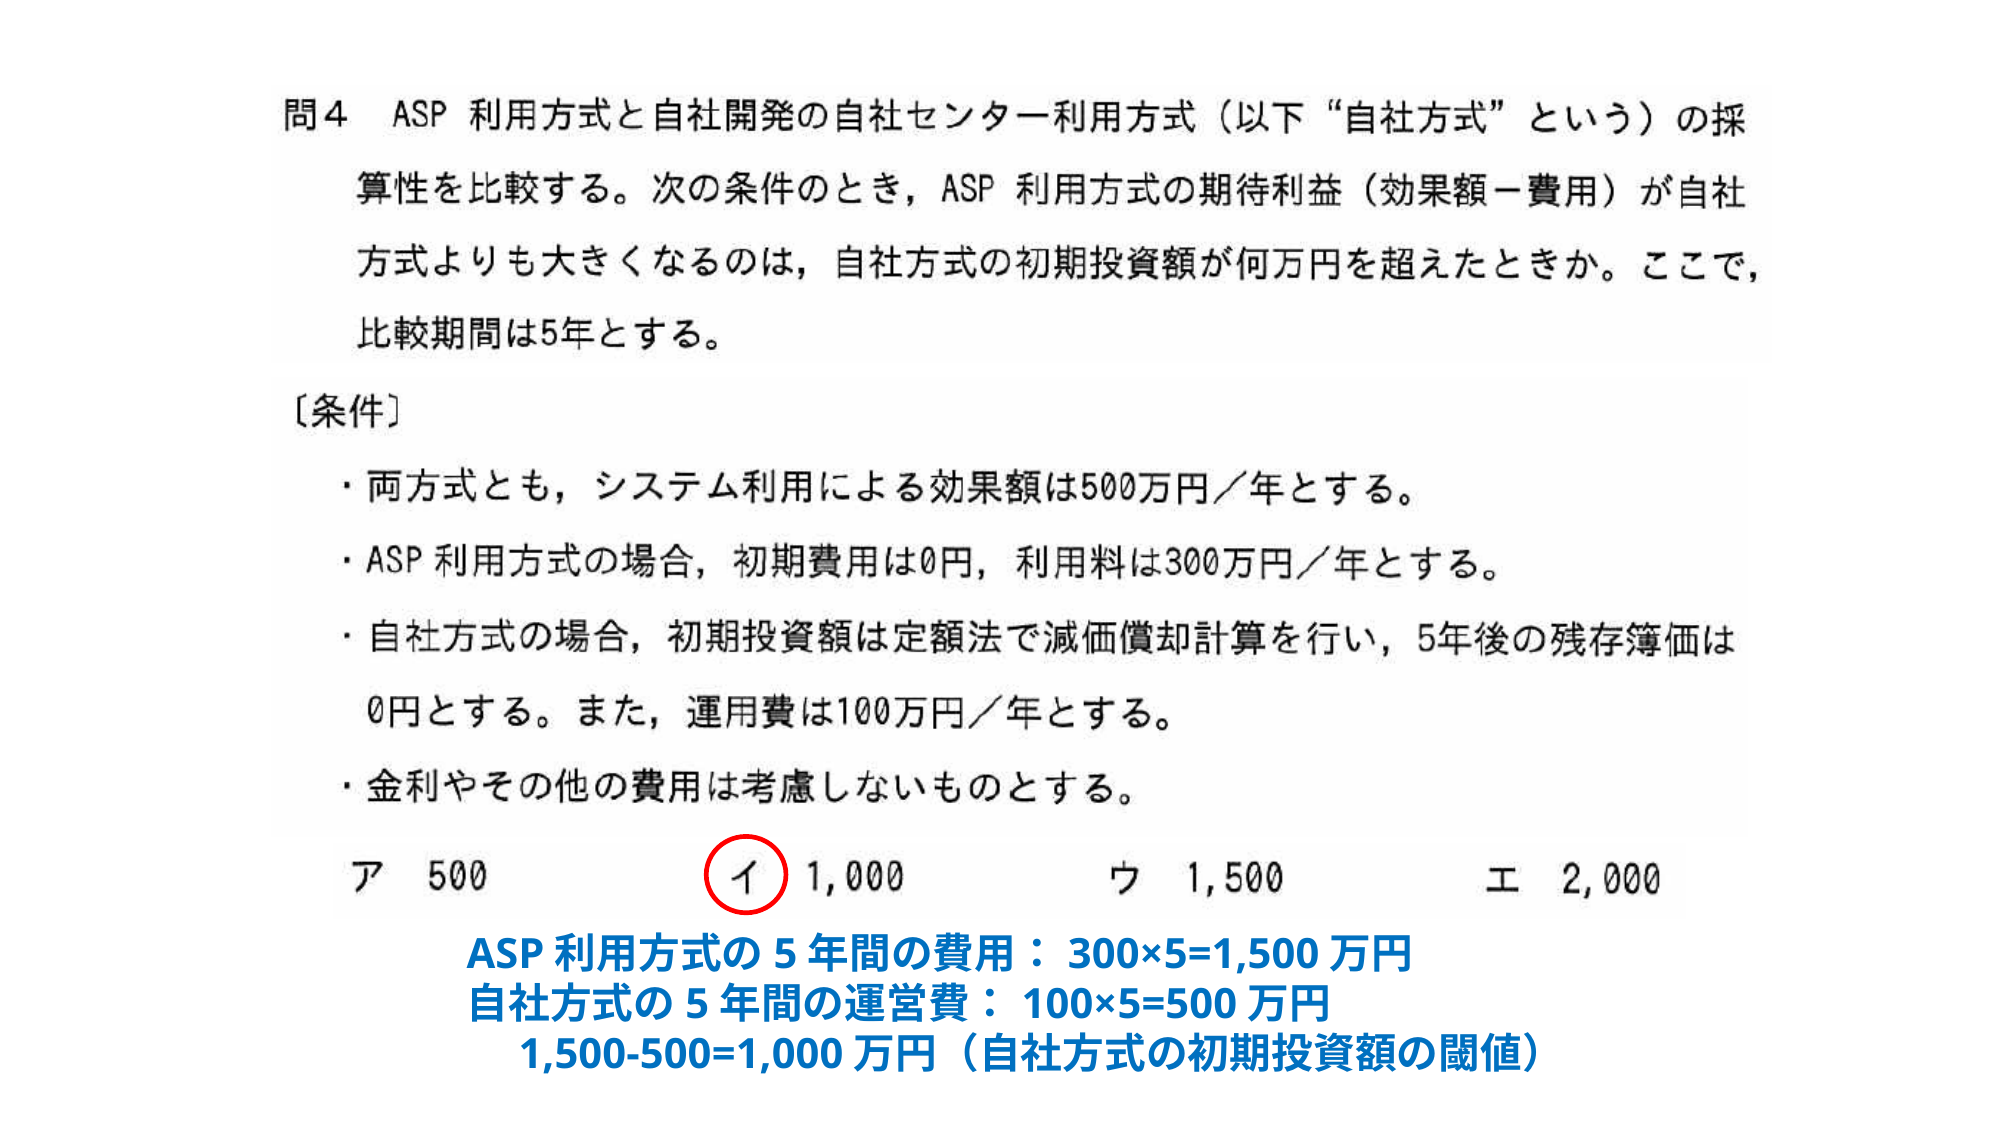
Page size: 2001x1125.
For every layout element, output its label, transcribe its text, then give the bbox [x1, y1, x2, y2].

text_box [721, 837, 771, 843]
text_box ASP利用方式の5年間の費用：300×5=1,500万円 自社方式の5年間の運営費：100×5=500万円 1,500-500=1,000万円（自社方式の初期投資額の閾値） [451, 919, 1701, 1085]
picture [271, 85, 1772, 363]
picture [271, 377, 1748, 837]
picture [333, 843, 1686, 919]
